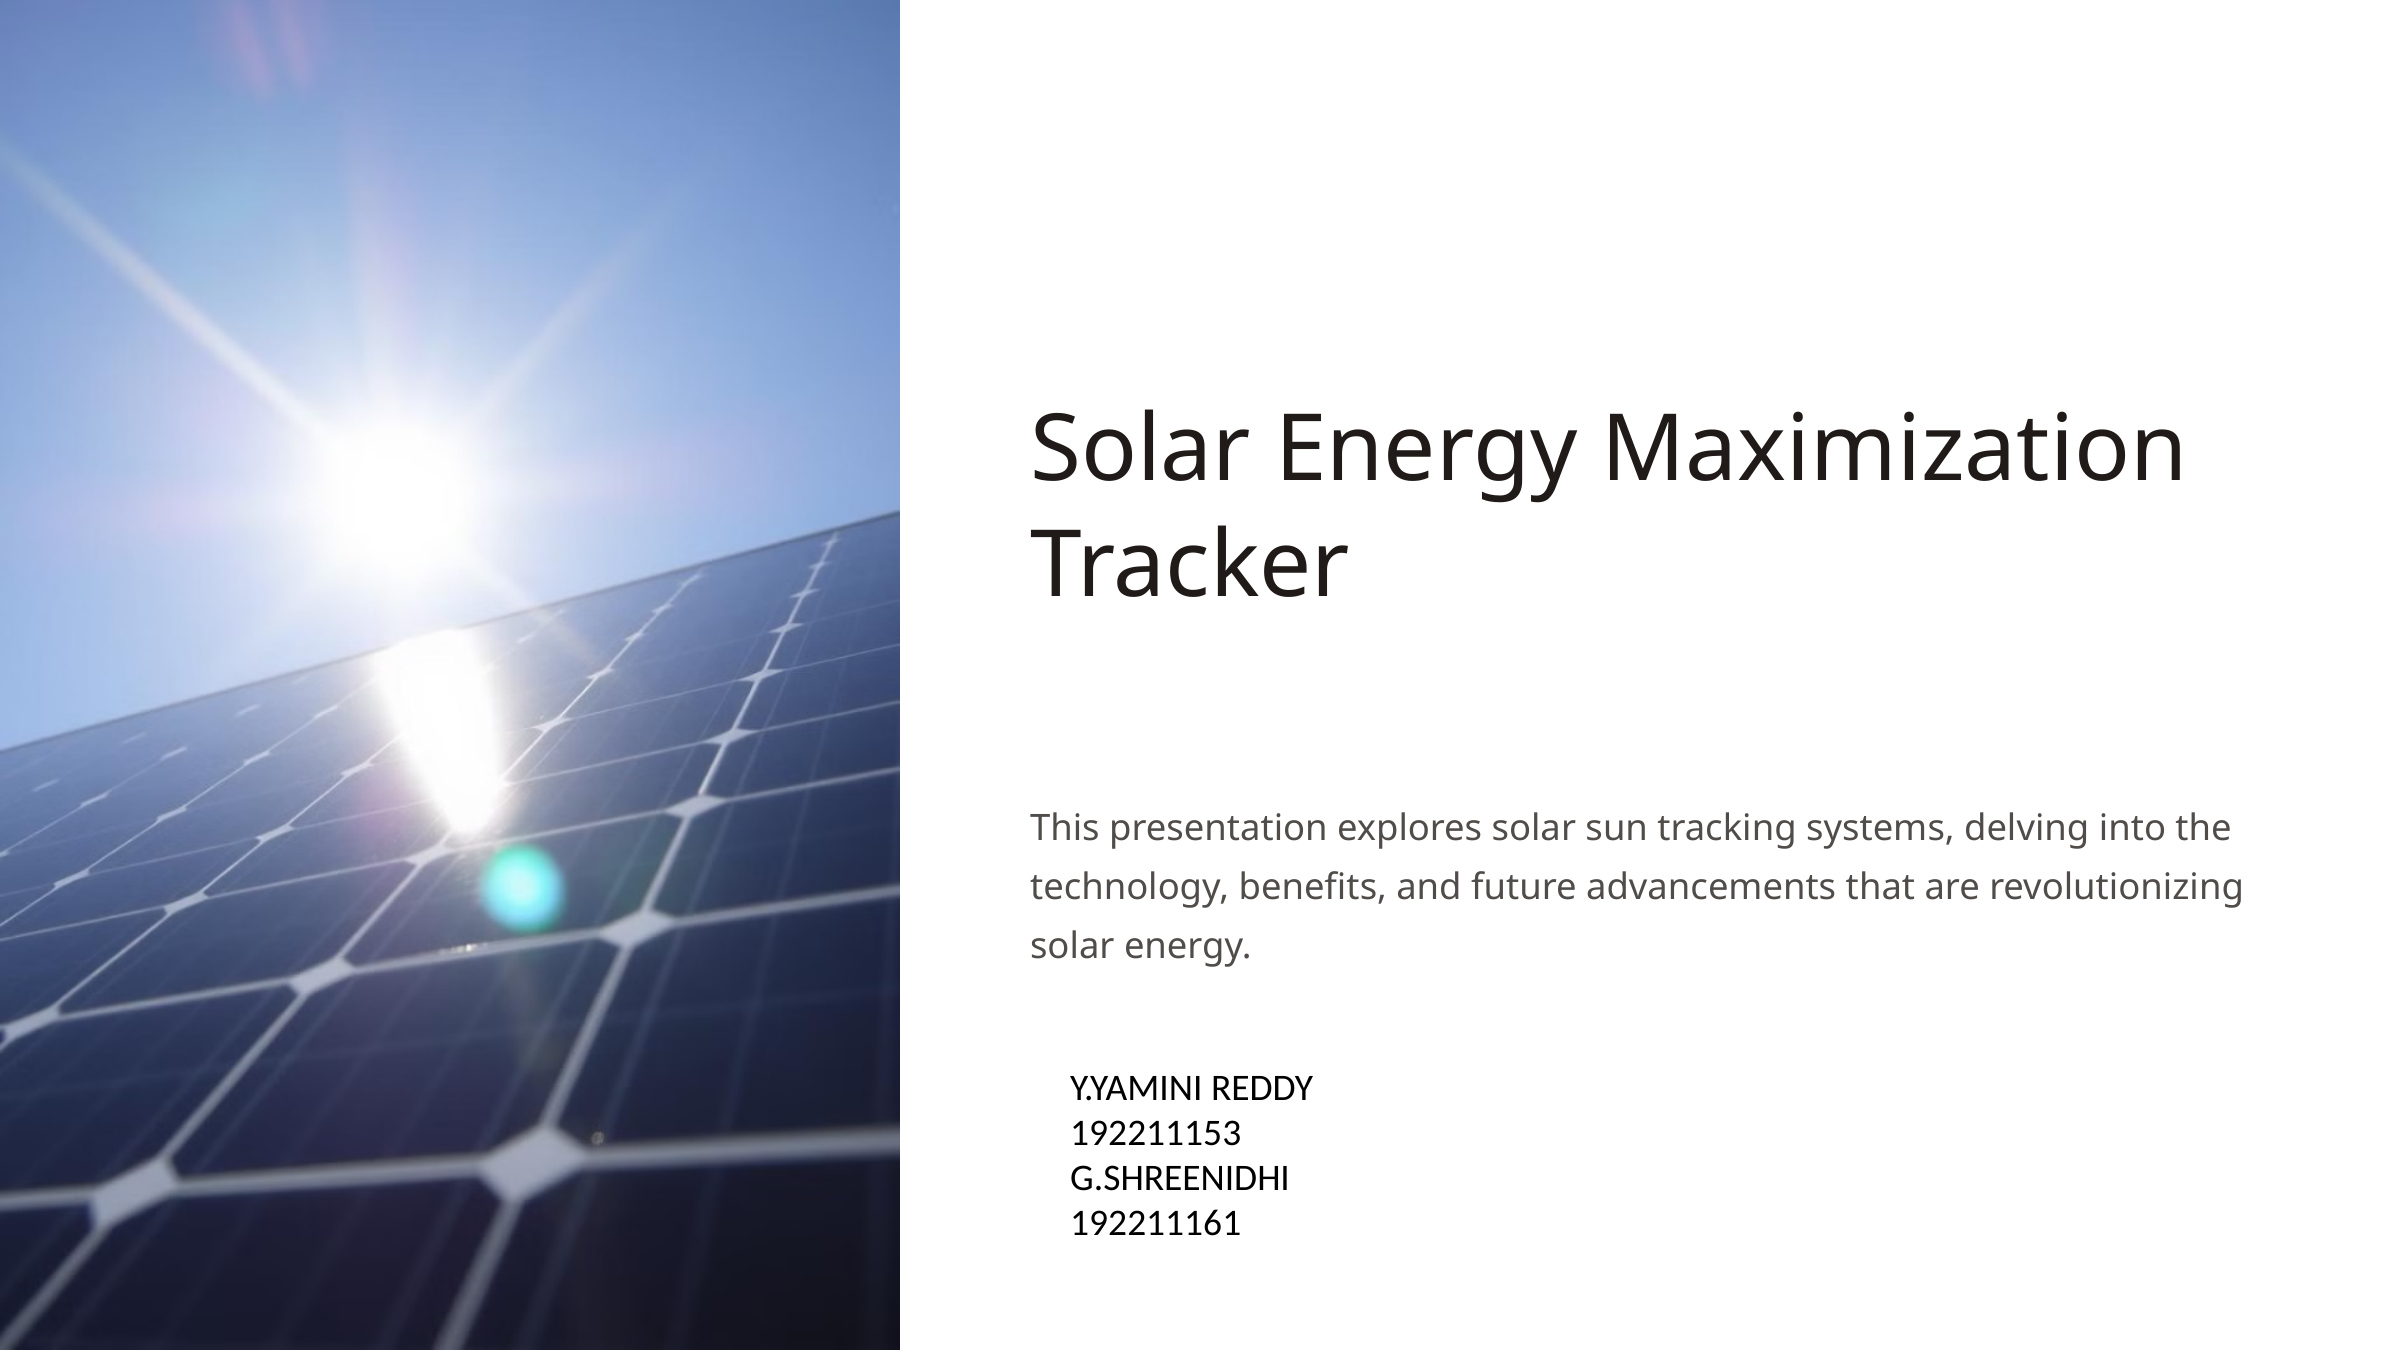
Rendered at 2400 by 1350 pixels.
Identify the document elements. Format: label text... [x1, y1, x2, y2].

text_box Solar Energy Maximization Tracker [1030, 383, 2270, 733]
picture [0, 0, 900, 1350]
text_box Y.YAMINI REDDY 192211153 G.SHREENIDHI 192211161 [1055, 1055, 1661, 1251]
text_box This presentation explores solar sun tracking systems, delving into the technology, benefits, and future advancements that are revolutionizing solar energy. [1030, 787, 2270, 967]
